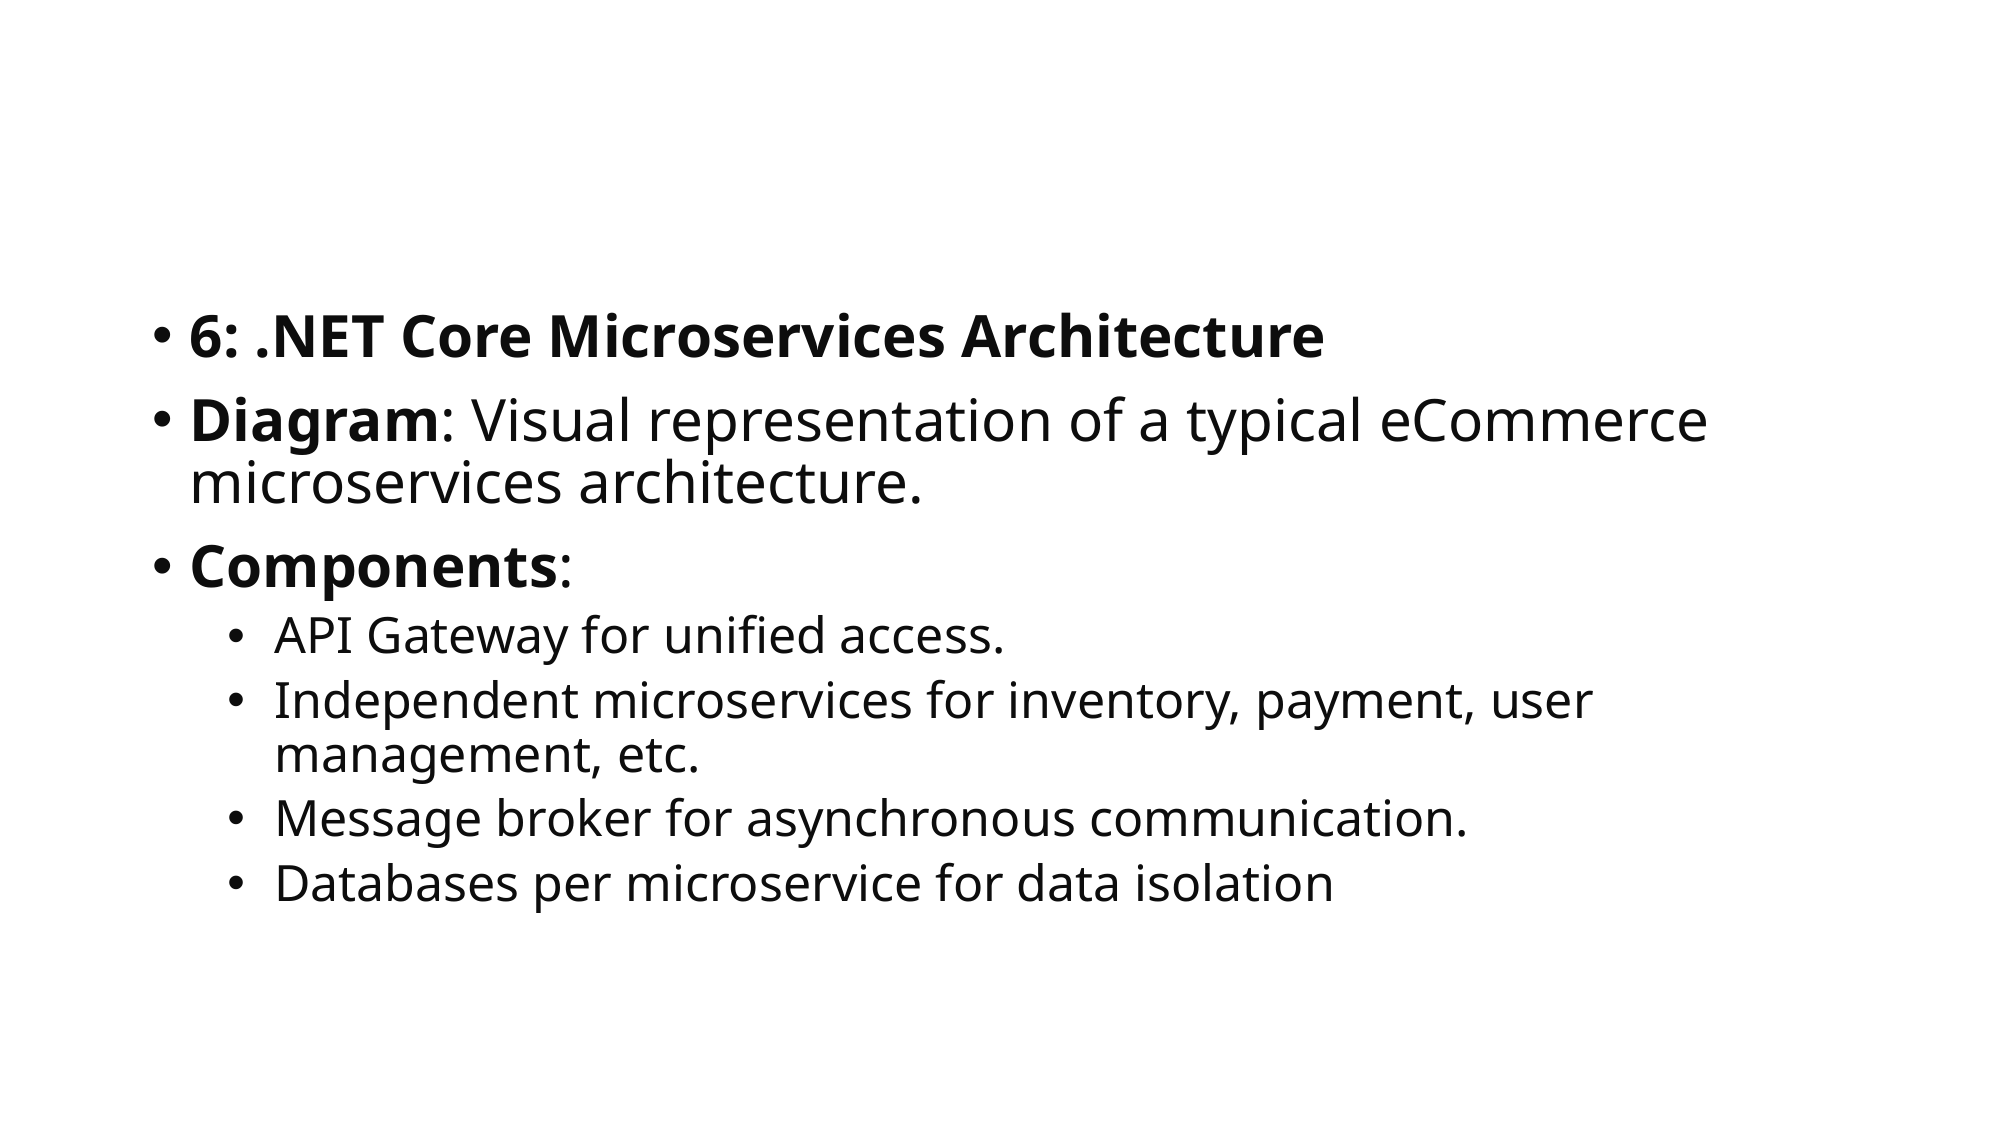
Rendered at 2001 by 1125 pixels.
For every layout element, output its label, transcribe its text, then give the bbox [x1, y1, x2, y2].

list 6: .NET Core Microservices Architecture Diagram: Visual representation of a typical eCommerce microservices architecture. Components: API Gateway for unified access. Independent microservices for inventory, payment, user management, etc. Message broker for asynchronous communication. Databases per microservice for data isolation [137, 299, 1863, 1014]
